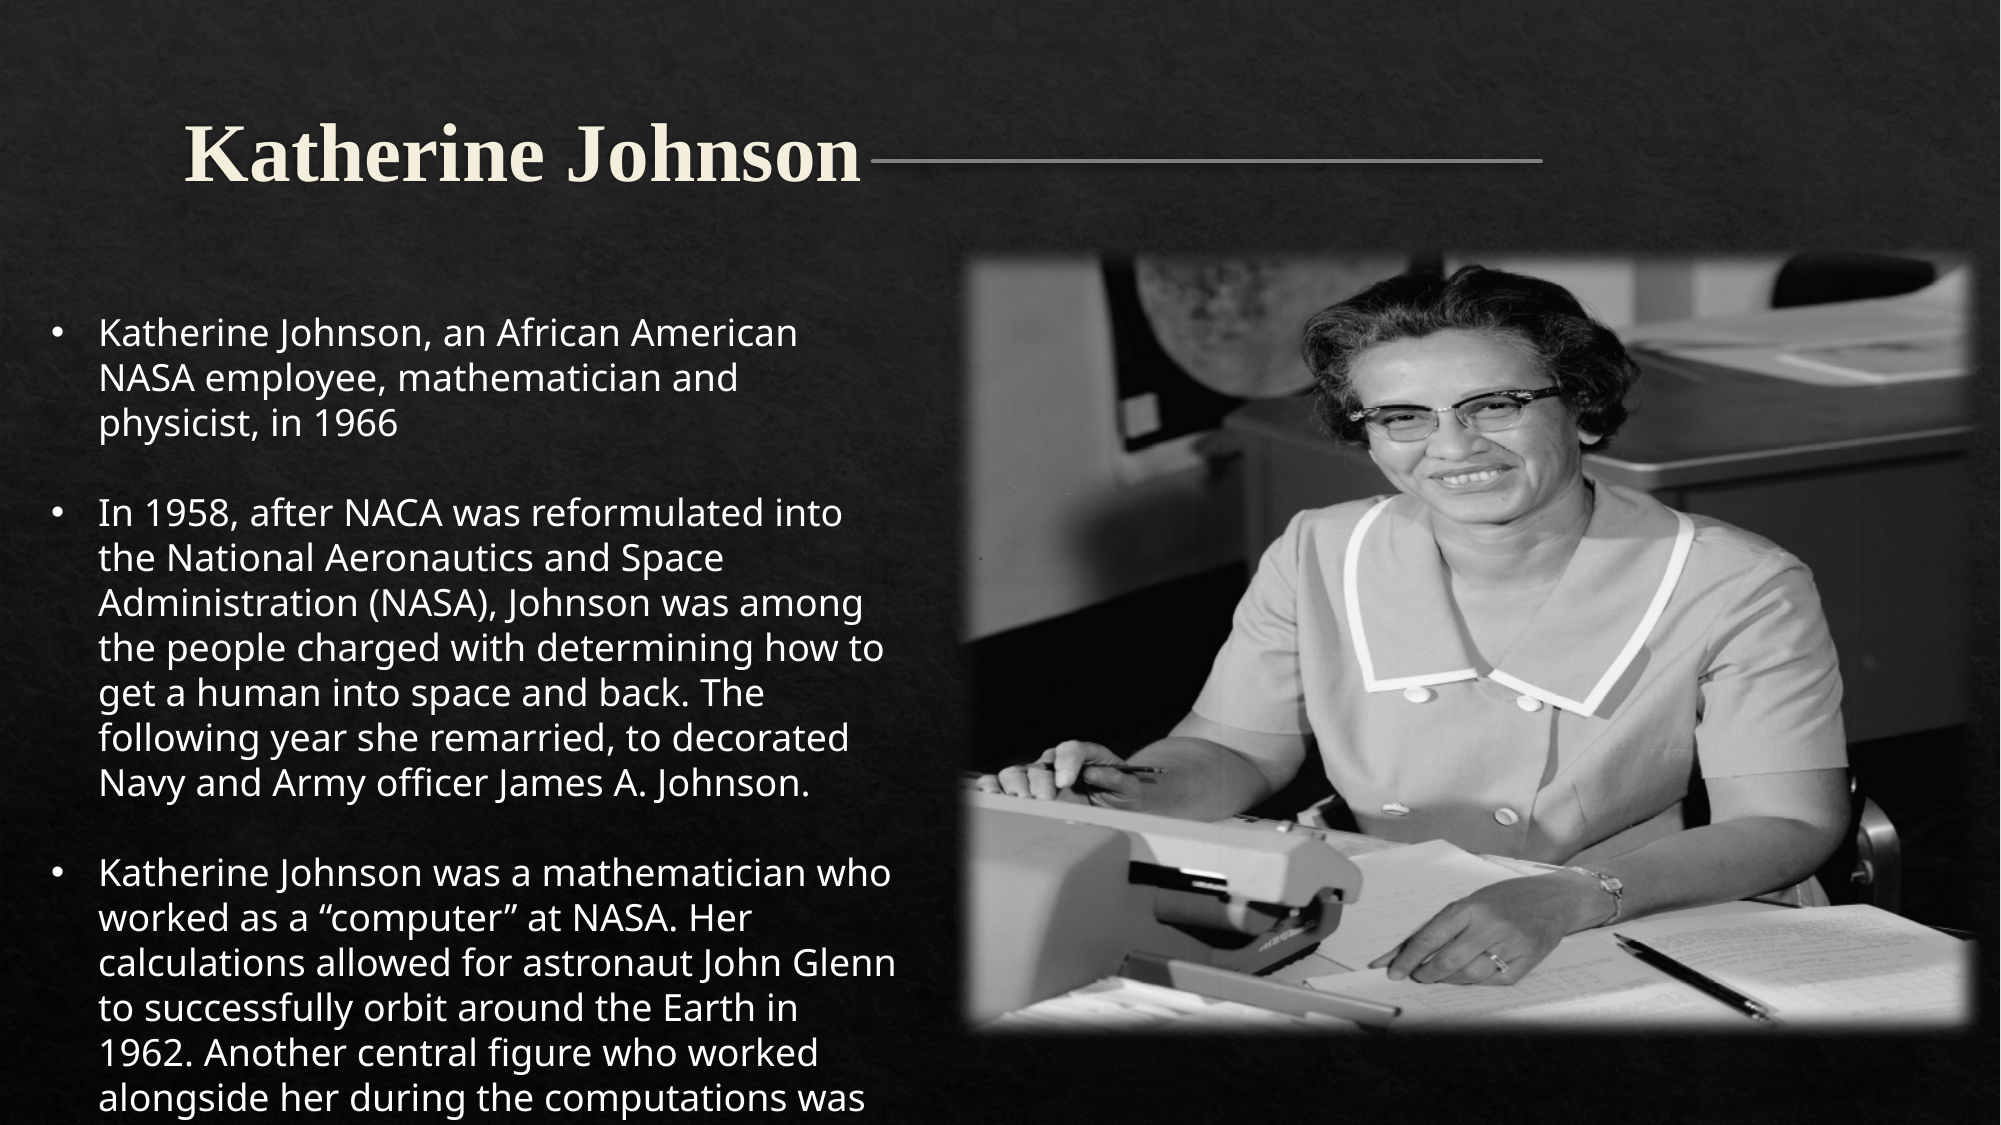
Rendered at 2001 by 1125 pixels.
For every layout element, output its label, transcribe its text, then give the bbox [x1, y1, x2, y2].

text_box Katherine Johnson, an African American NASA employee, mathematician and physicist, in 1966 In 1958, after NACA was reformulated into the National Aeronautics and Space Administration (NASA), Johnson was among the people charged with determining how to get a human into space and back. The following year she remarried, to decorated Navy and Army officer James A. Johnson. Katherine Johnson was a mathematician who worked as a “computer” at NASA. Her calculations allowed for astronaut John Glenn to successfully orbit around the Earth in 1962. Another central figure who worked alongside her during the computations was Dorothy Vaughn, NASA’s first African American manager. [36, 256, 914, 1125]
title Katherine Johnson [77, 111, 971, 207]
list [951, 244, 1986, 1042]
